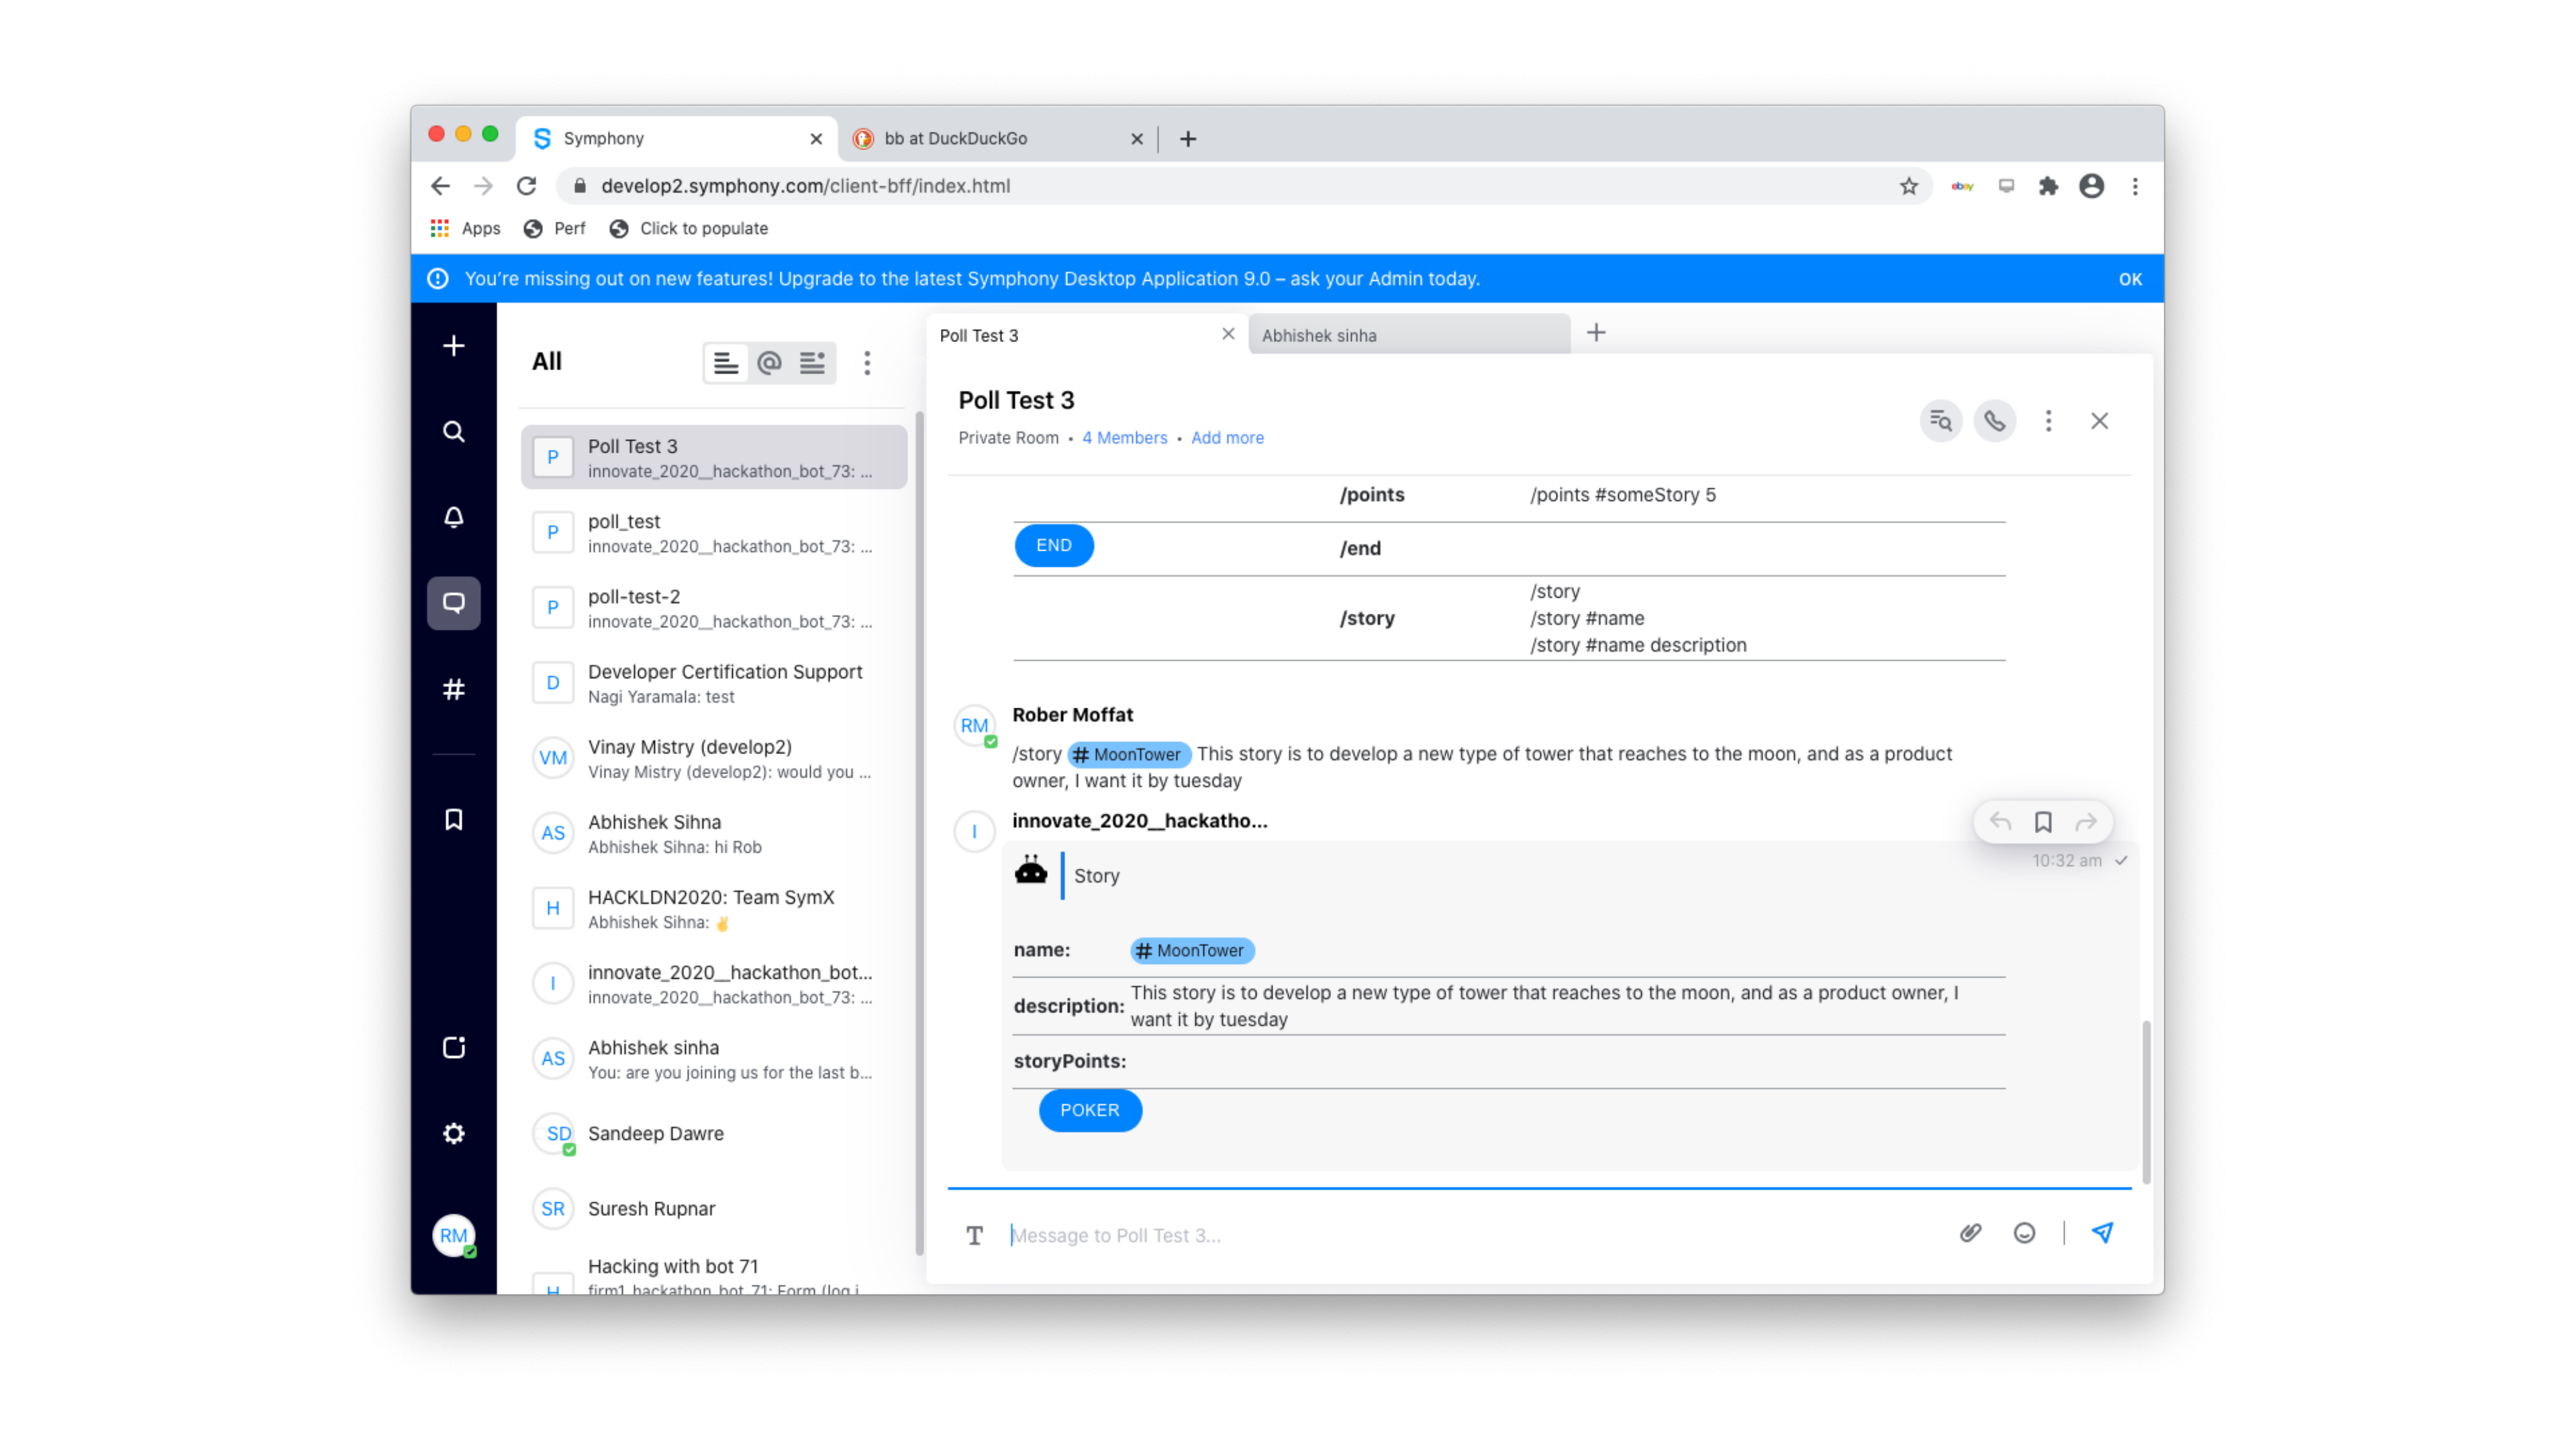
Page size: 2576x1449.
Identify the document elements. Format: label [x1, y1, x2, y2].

picture [336, 55, 2240, 1394]
